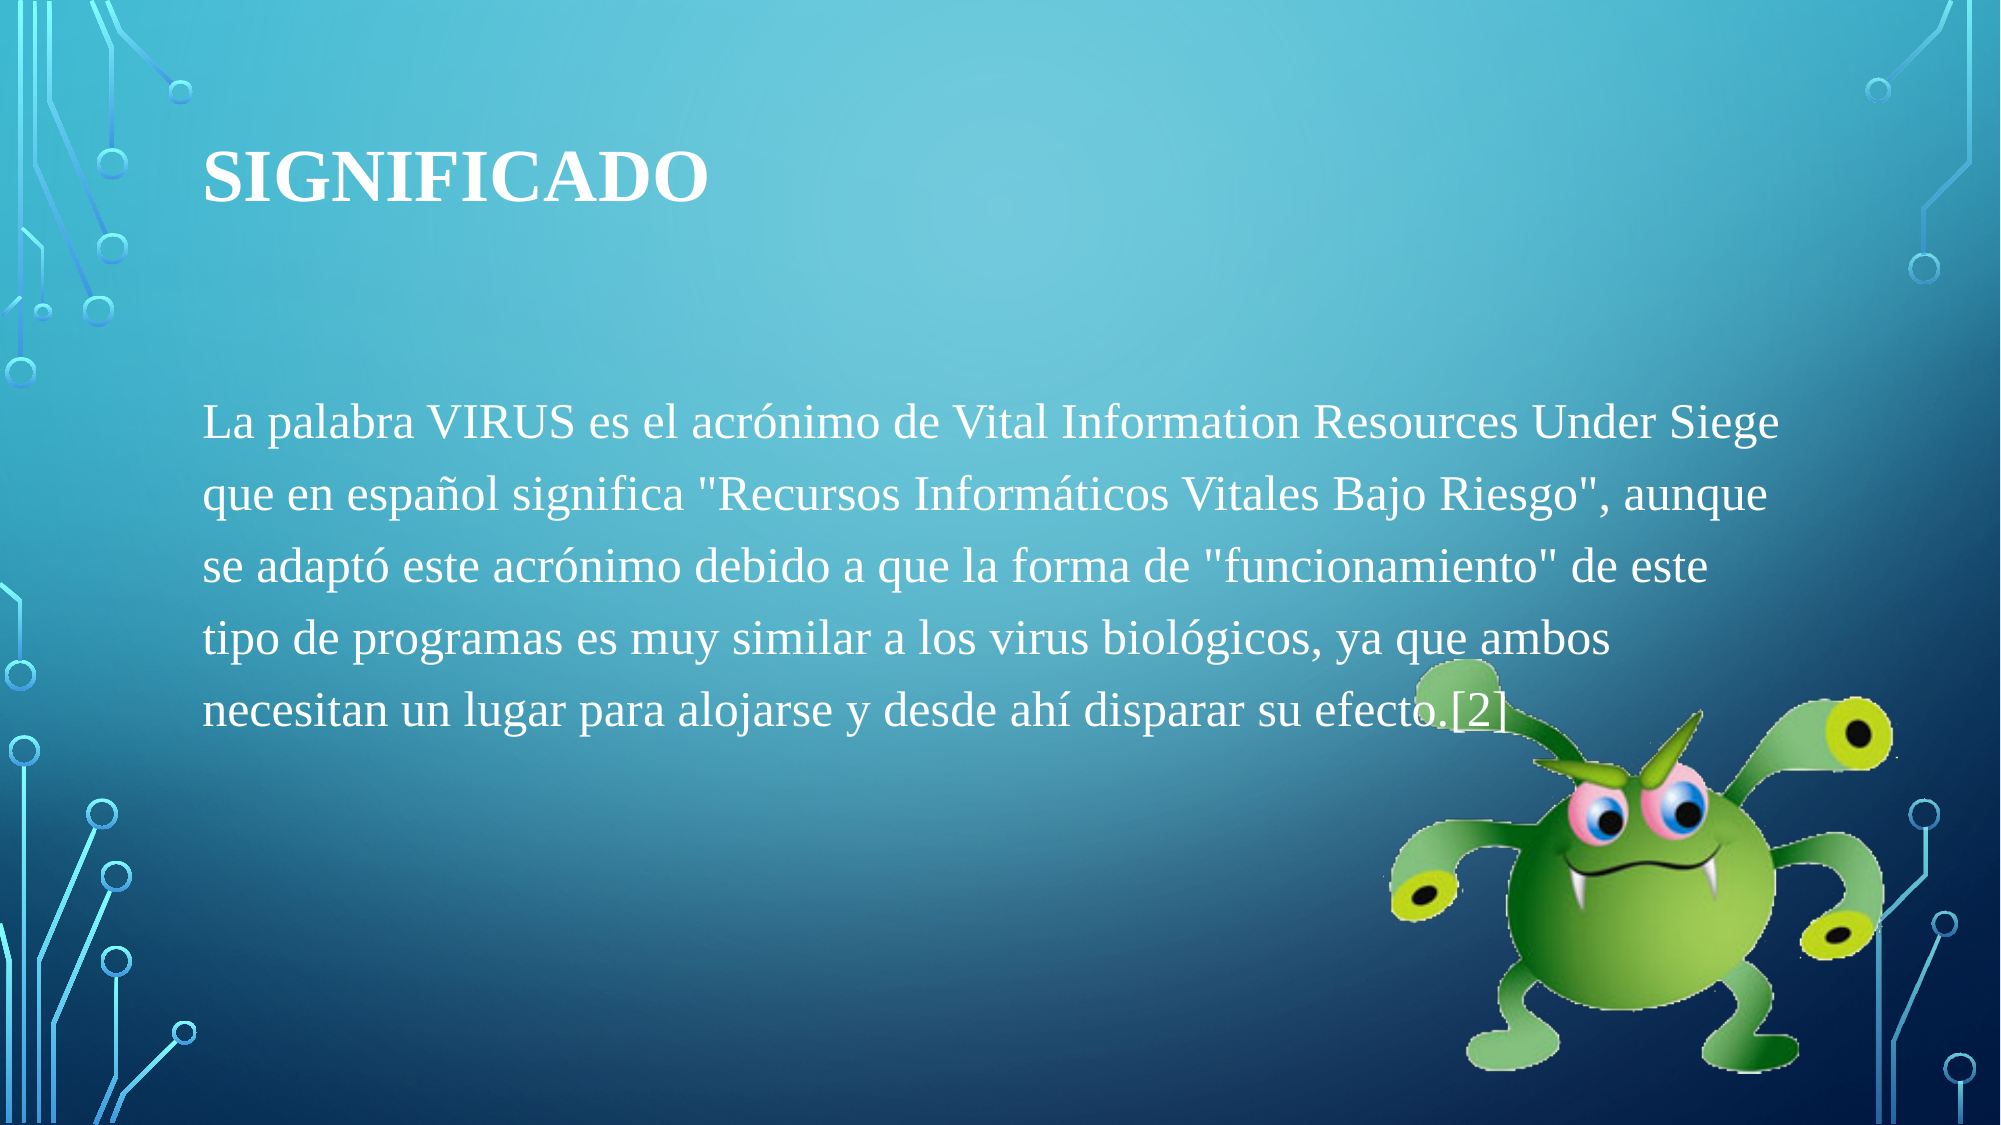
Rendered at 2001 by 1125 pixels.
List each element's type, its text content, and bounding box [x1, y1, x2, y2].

list La palabra VIRUS es el acrónimo de Vital Information Resources Under Siege que en español significa "Recursos Informáticos Vitales Bajo Riesgo", aunque se adaptó este acrónimo debido a que la forma de "funcionamiento" de este tipo de programas es muy similar a los virus biológicos, ya que ambos necesitan un lugar para alojarse y desde ahí disparar su efecto.[2] [187, 369, 1813, 950]
title Significado [187, 101, 1813, 344]
picture [1382, 659, 1898, 1075]
